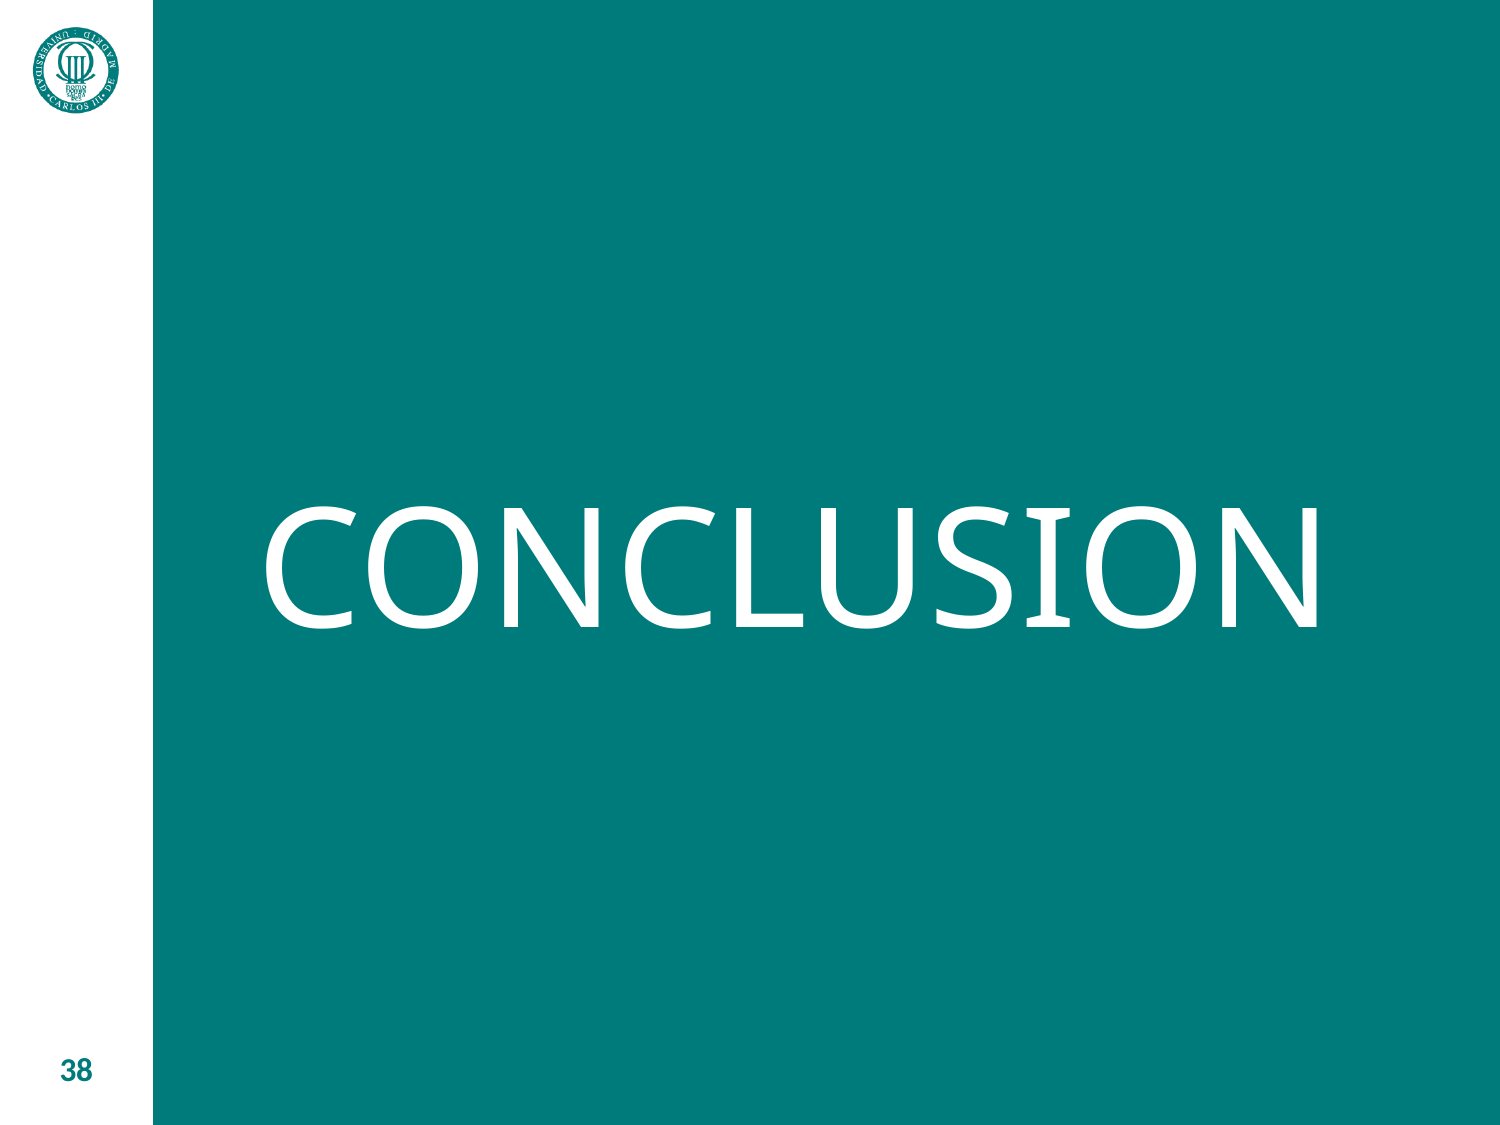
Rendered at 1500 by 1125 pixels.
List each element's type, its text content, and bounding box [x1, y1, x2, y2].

text_box [0, 0, 154, 1125]
text_box Conclusion [241, 453, 1388, 669]
slide_number 38 [42, 1038, 110, 1099]
picture [30, 24, 122, 116]
